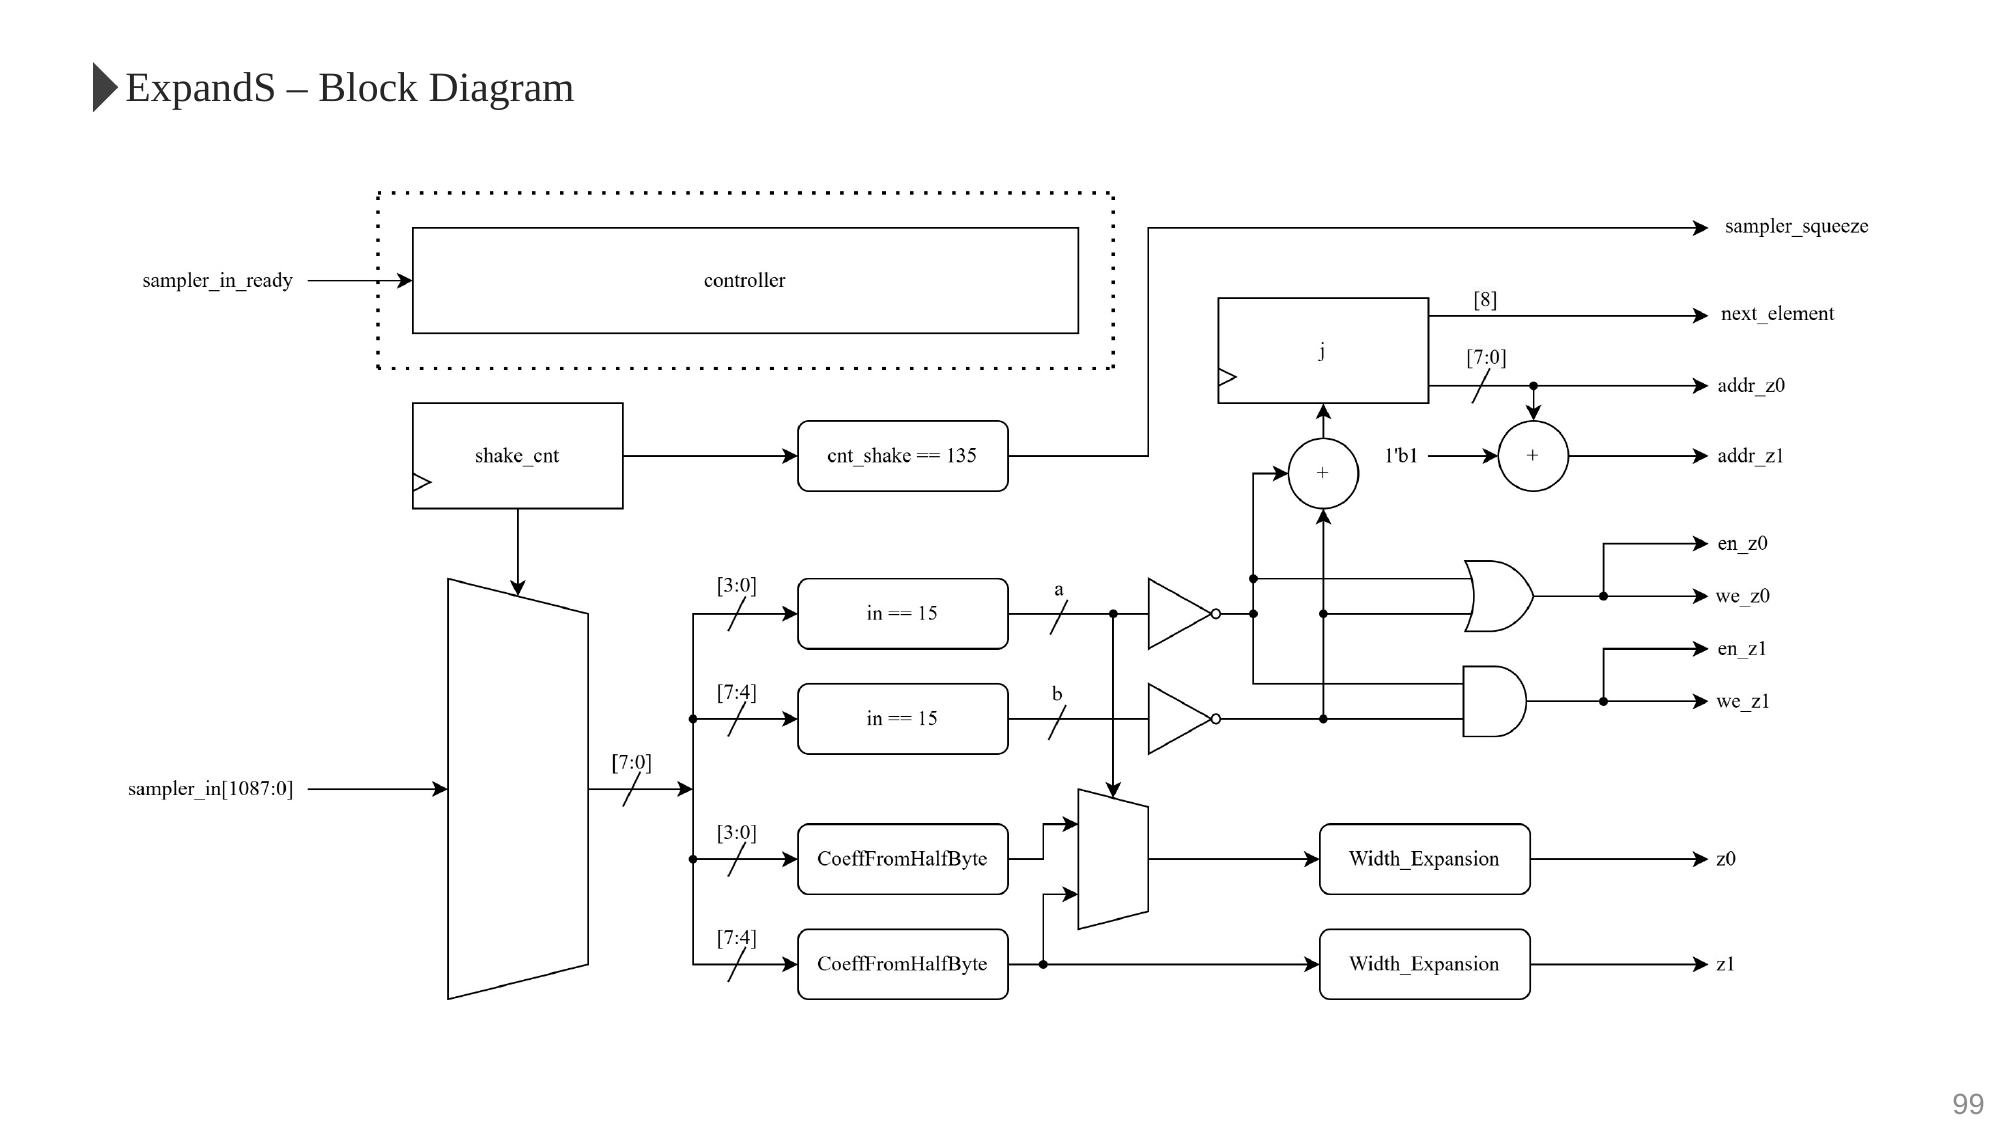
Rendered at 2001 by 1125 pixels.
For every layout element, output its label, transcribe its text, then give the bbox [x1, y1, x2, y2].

picture [114, 190, 1886, 1000]
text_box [93, 52, 592, 118]
slide_number 99 [1550, 1072, 2000, 1125]
